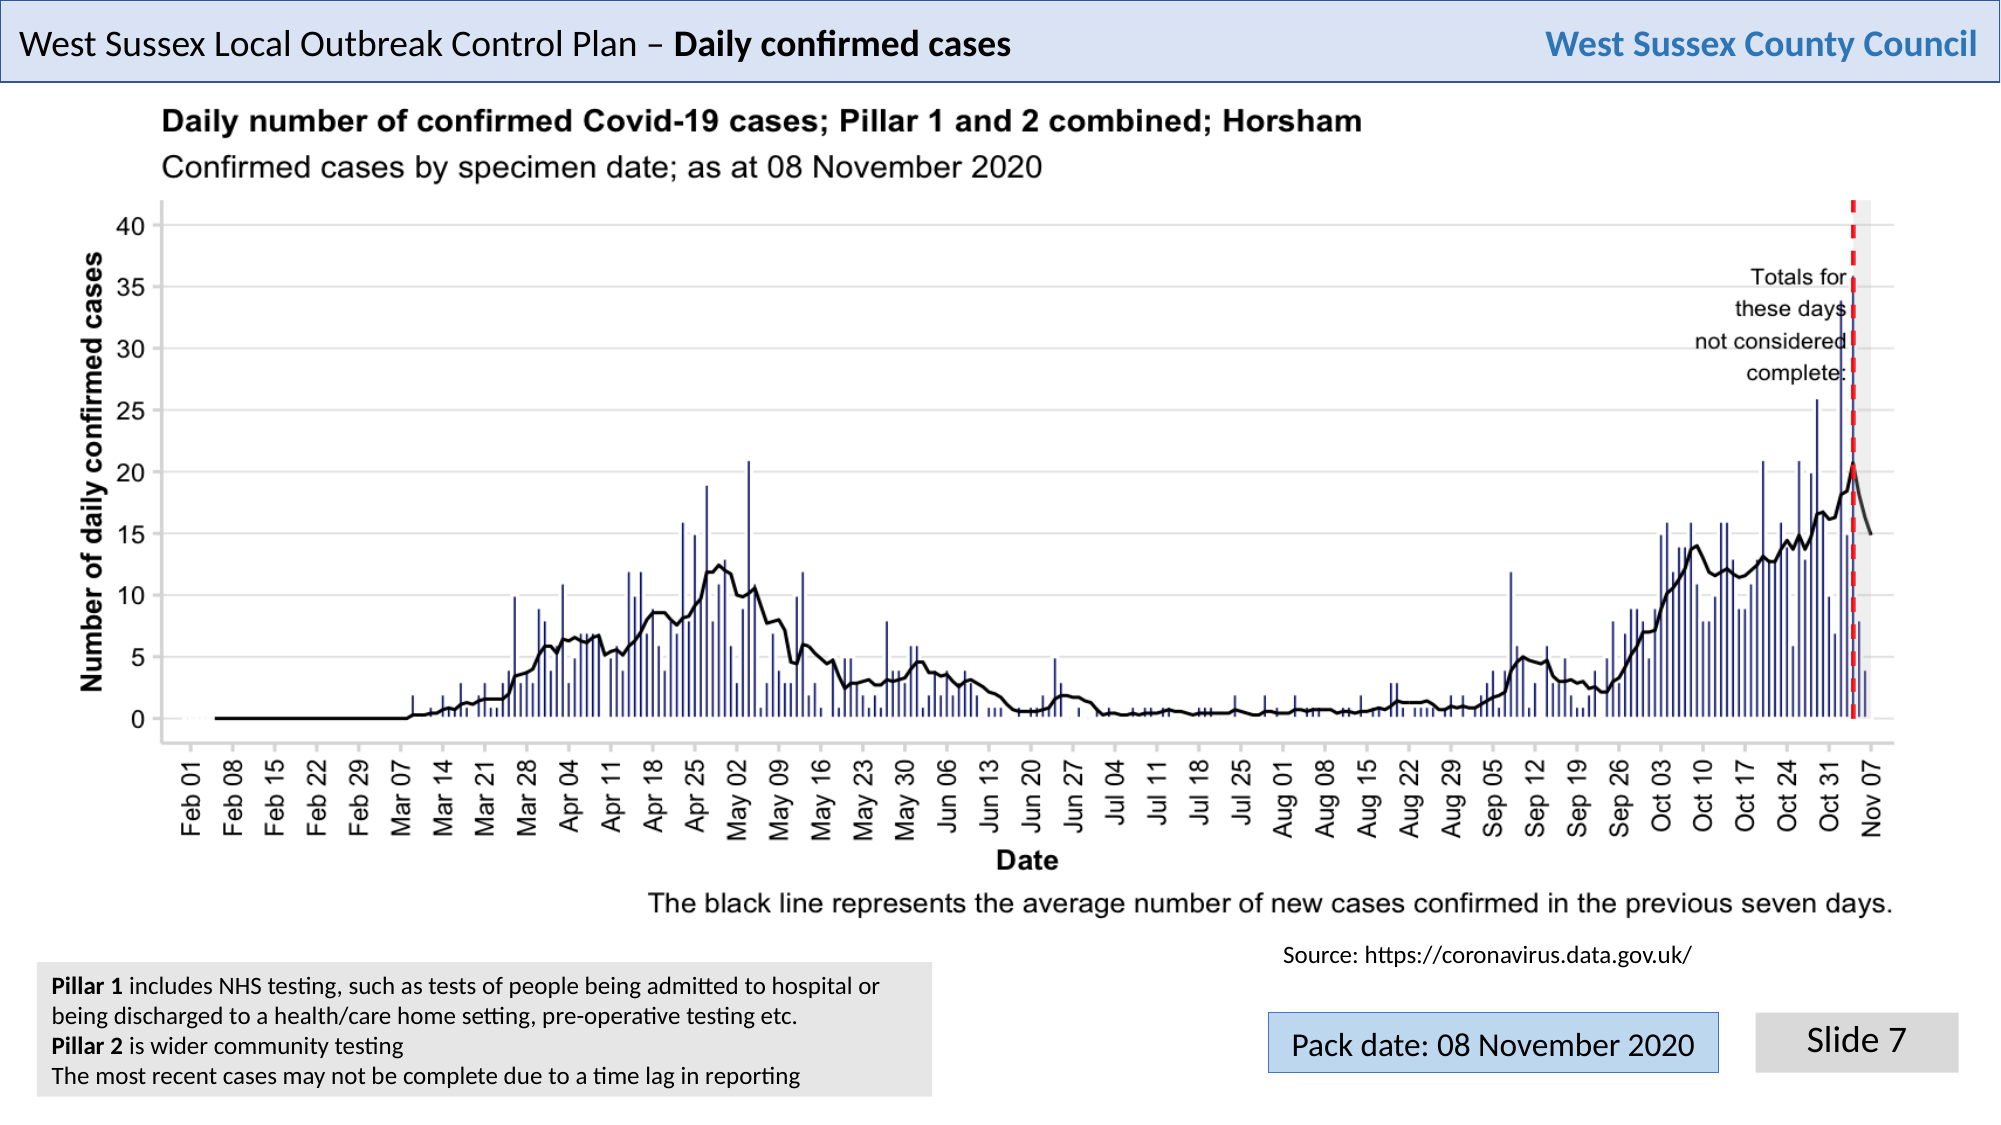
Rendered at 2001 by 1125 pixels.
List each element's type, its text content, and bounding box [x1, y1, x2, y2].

picture [63, 91, 1912, 935]
list Slide 7 [1755, 1012, 1959, 1073]
list Source: https://coronavirus.data.gov.uk/ [1268, 935, 1912, 995]
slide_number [1268, 1012, 1719, 1073]
